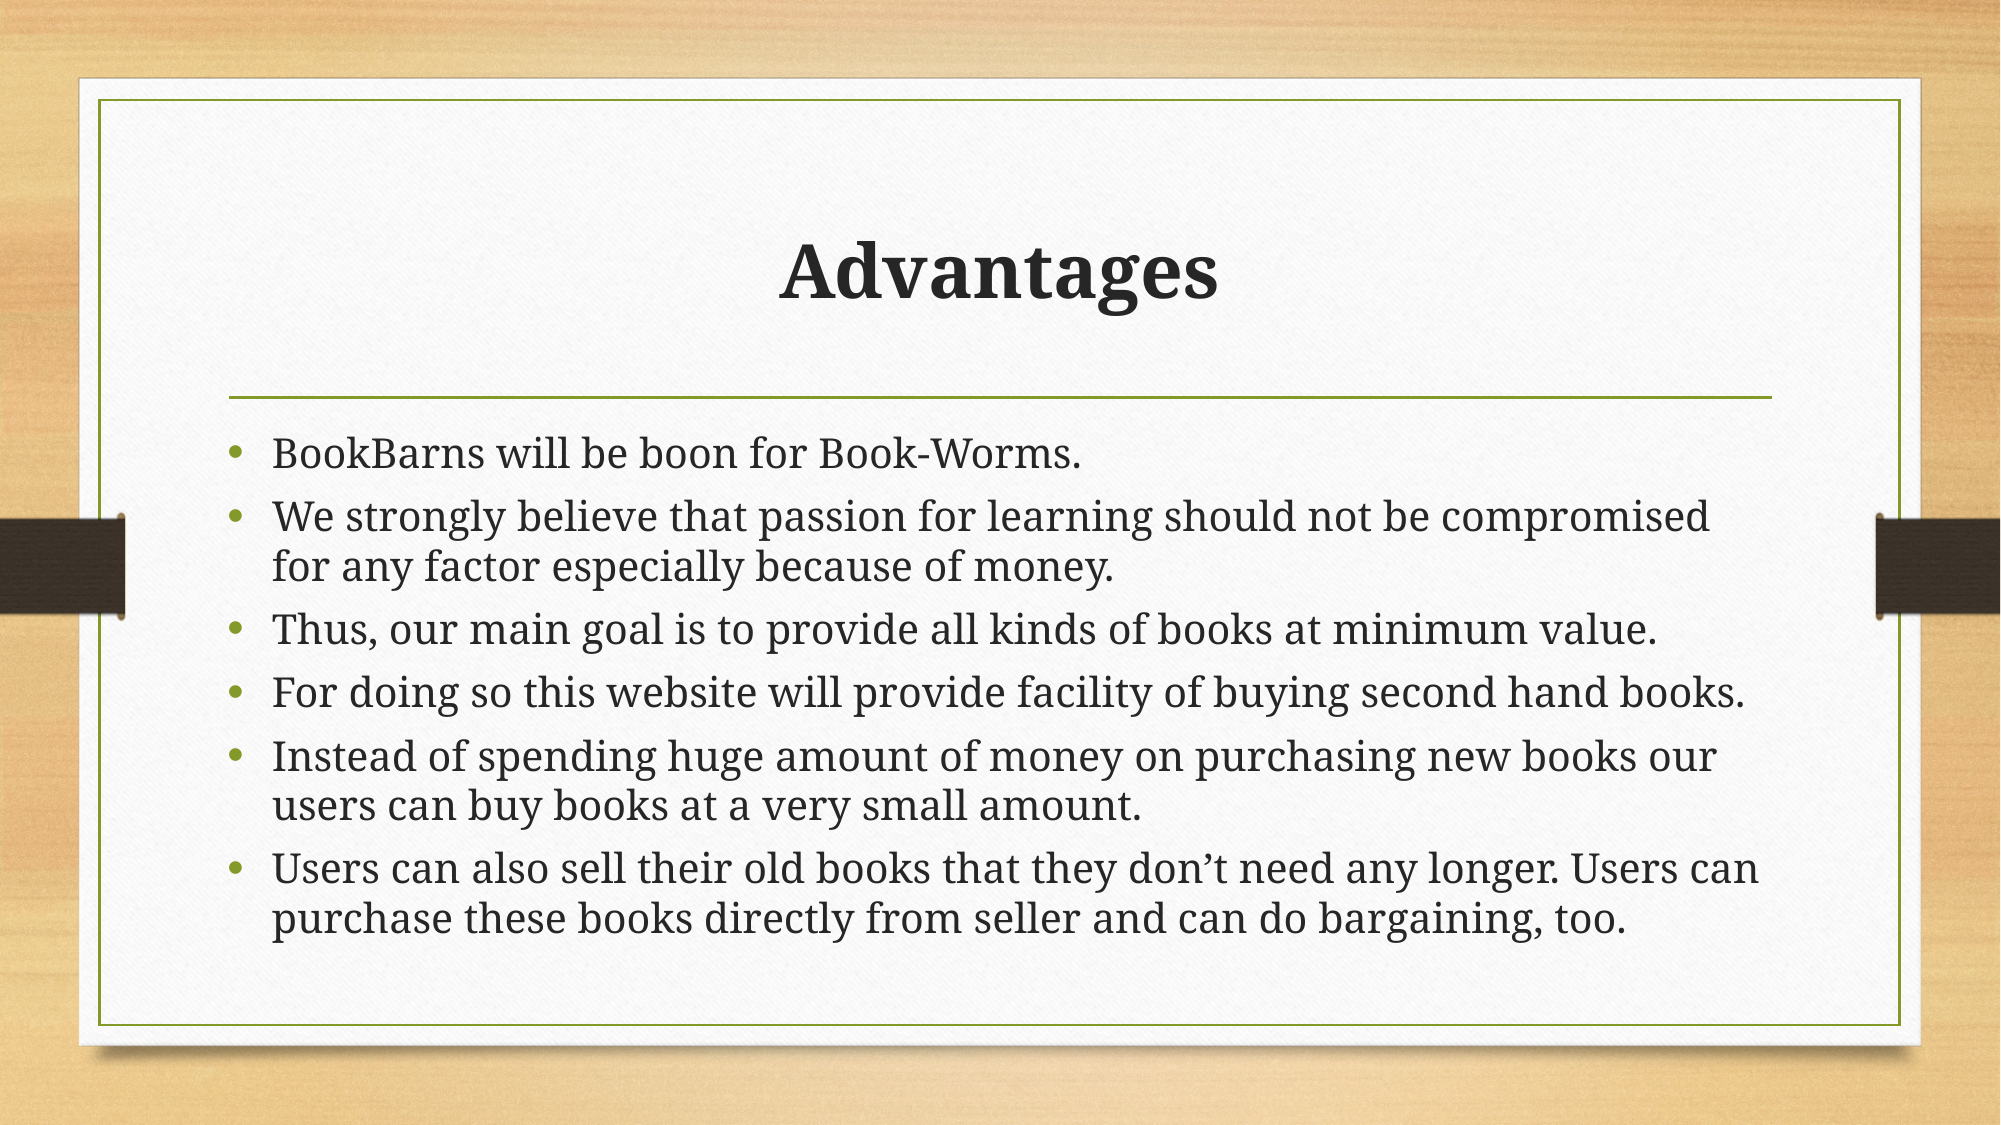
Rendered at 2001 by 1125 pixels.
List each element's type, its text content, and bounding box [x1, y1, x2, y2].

list BookBarns will be boon for Book-Worms. We strongly believe that passion for learning should not be compromised for any factor especially because of money. Thus, our main goal is to provide all kinds of books at minimum value. For doing so this website will provide facility of buying second hand books. Instead of spending huge amount of money on purchasing new books our users can buy books at a very small amount. Users can also sell their old books that they don’t need any longer. Users can purchase these books directly from seller and can do bargaining, too. [212, 419, 1788, 964]
picture [0, 0, 2001, 1125]
title Advantages [212, 161, 1788, 375]
